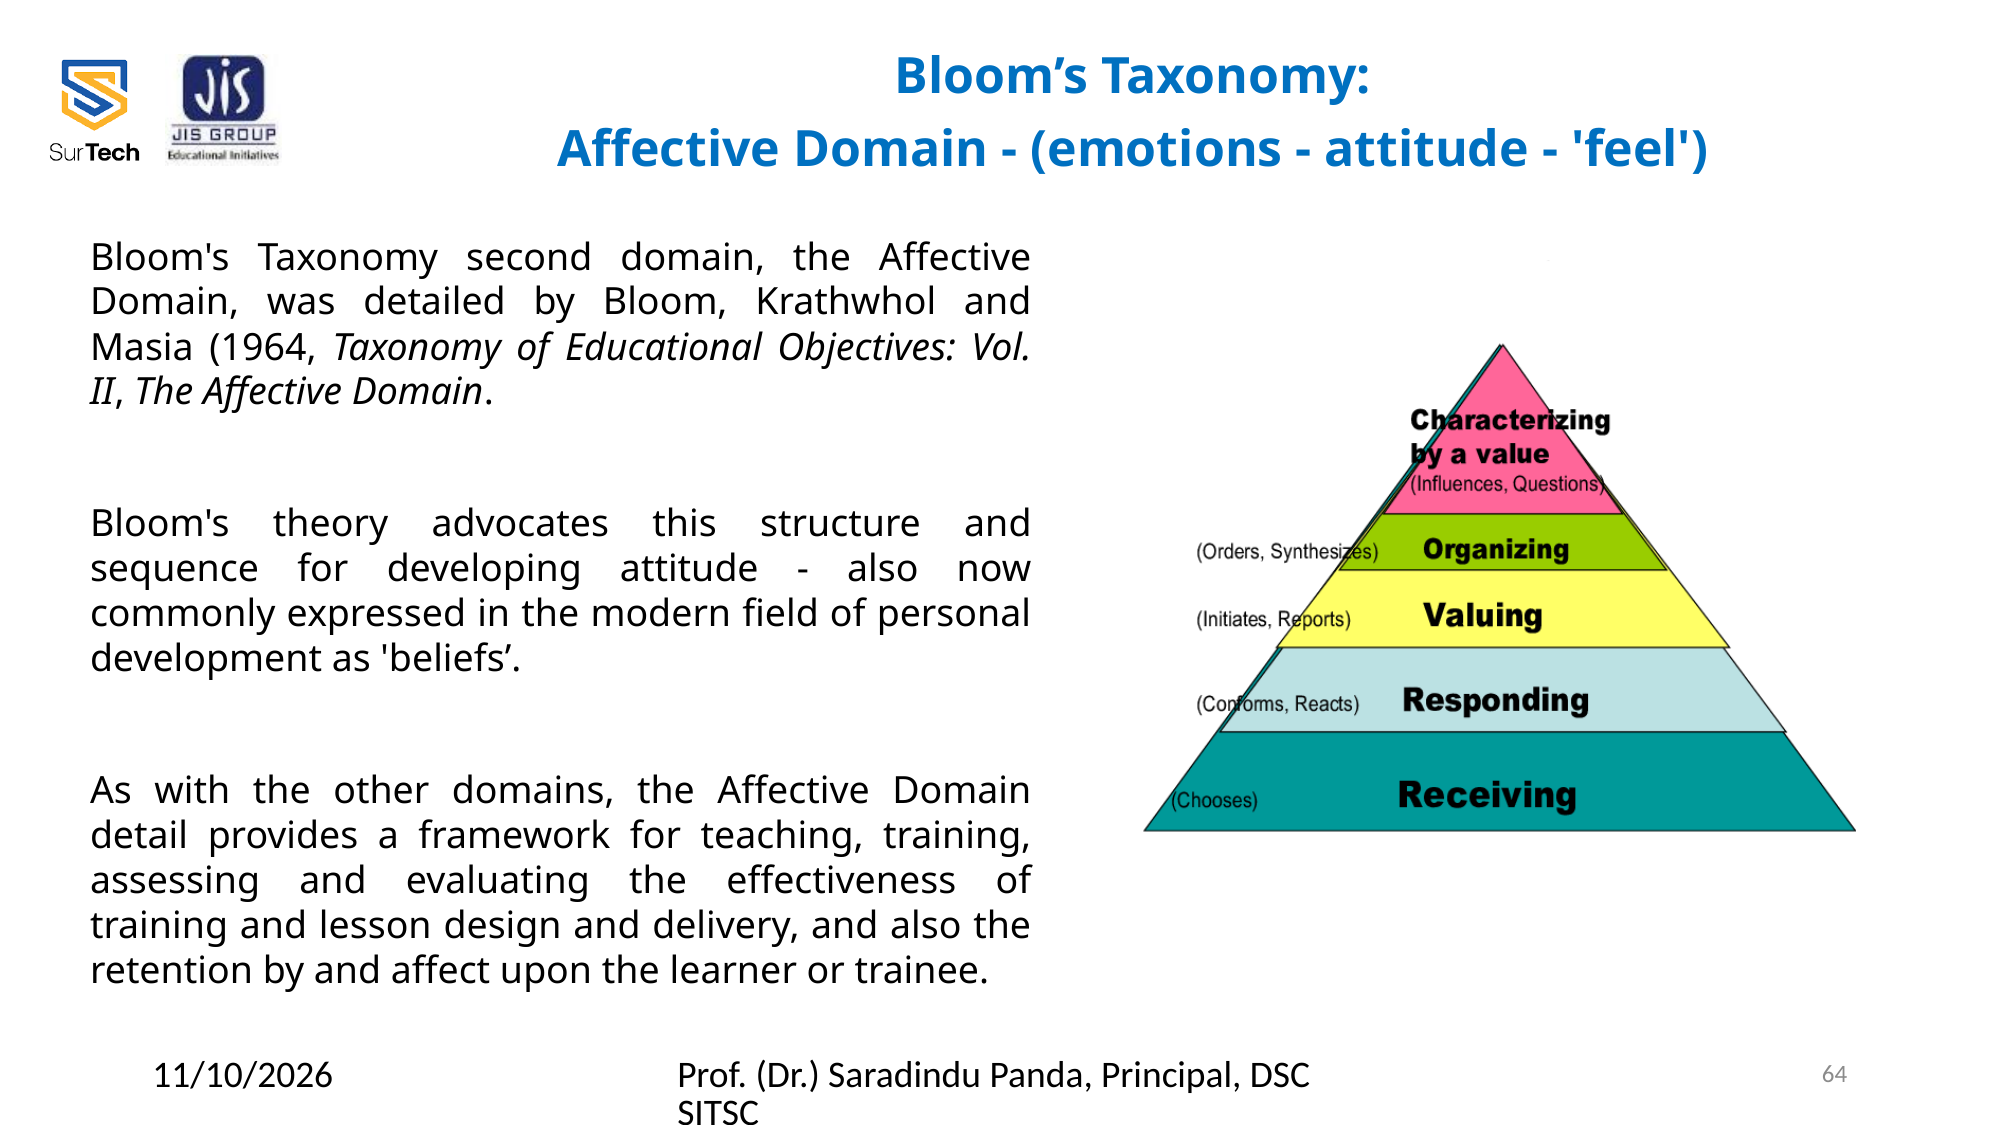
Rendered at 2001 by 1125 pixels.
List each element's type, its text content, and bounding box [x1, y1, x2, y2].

text_box Bloom’s Taxonomy: Affective Domain - (emotions - attitude - 'feel') [396, 50, 1870, 185]
slide_number 64 [1412, 1042, 1863, 1103]
footer Prof. (Dr.) Saradindu Panda, Principal, DSCSITSC [662, 1042, 1338, 1103]
text_box Bloom's Taxonomy second domain, the Affective Domain, was detailed by Bloom, Krathwhol and Masia (1964, Taxonomy of Educational Objectives: Vol. II, The Affective Domain. Bloom's theory advocates this structure and sequence for developing attitude - also now commonly expressed in the modern field of personal development as 'beliefs’. As with the other domains, the Affective Domain detail provides a framework for teaching, training, assessing and evaluating the effectiveness of training and lesson design and delivery, and also the retention by and affect upon the learner or trainee. [47, 225, 1047, 999]
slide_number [137, 1042, 588, 1103]
picture [1101, 260, 1856, 894]
picture [23, 39, 282, 181]
